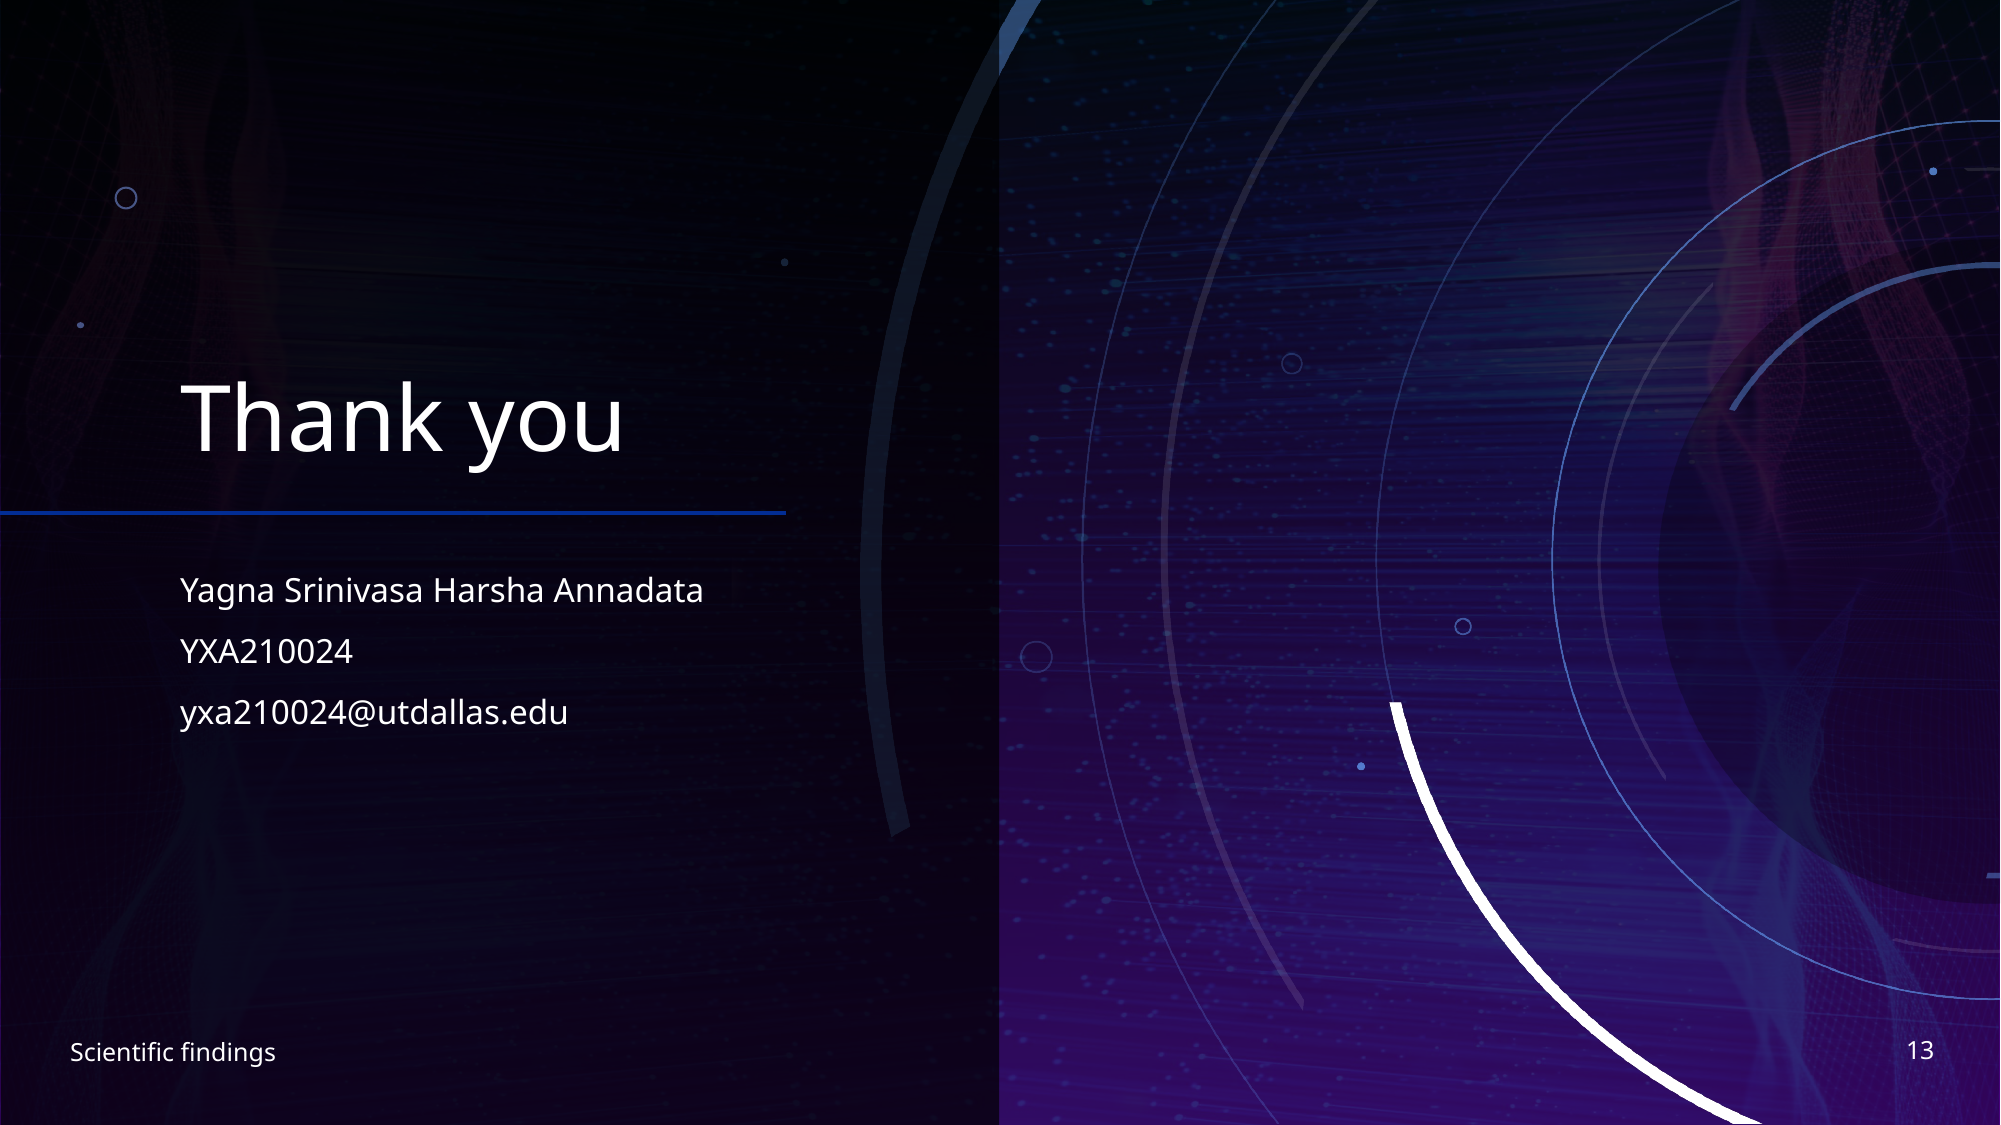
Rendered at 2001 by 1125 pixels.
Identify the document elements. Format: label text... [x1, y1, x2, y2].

picture [731, 0, 2001, 1124]
list Yagna Srinivasa Harsha Annadata YXA210024 yxa210024@utdallas.edu [165, 562, 784, 992]
slide_number 13 [1499, 1021, 1950, 1082]
title Thank you [165, 256, 784, 480]
footer Scientific findings [55, 1023, 731, 1084]
